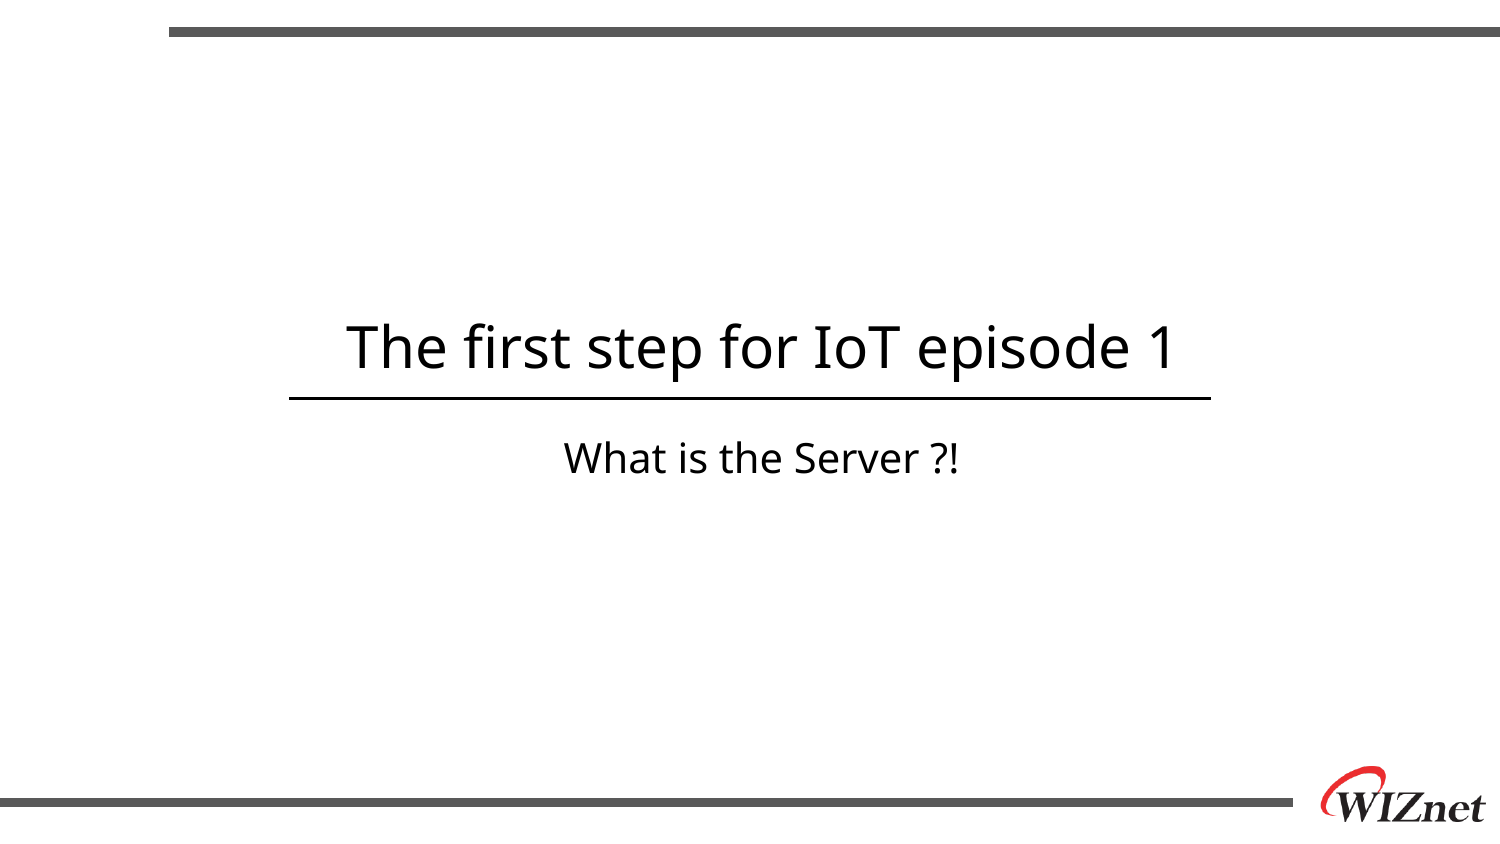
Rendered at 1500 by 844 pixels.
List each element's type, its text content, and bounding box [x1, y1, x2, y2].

list What is the Server ?! [88, 410, 1436, 489]
title The first step for IoT episode 1 [88, 257, 1439, 399]
picture [1316, 762, 1486, 822]
